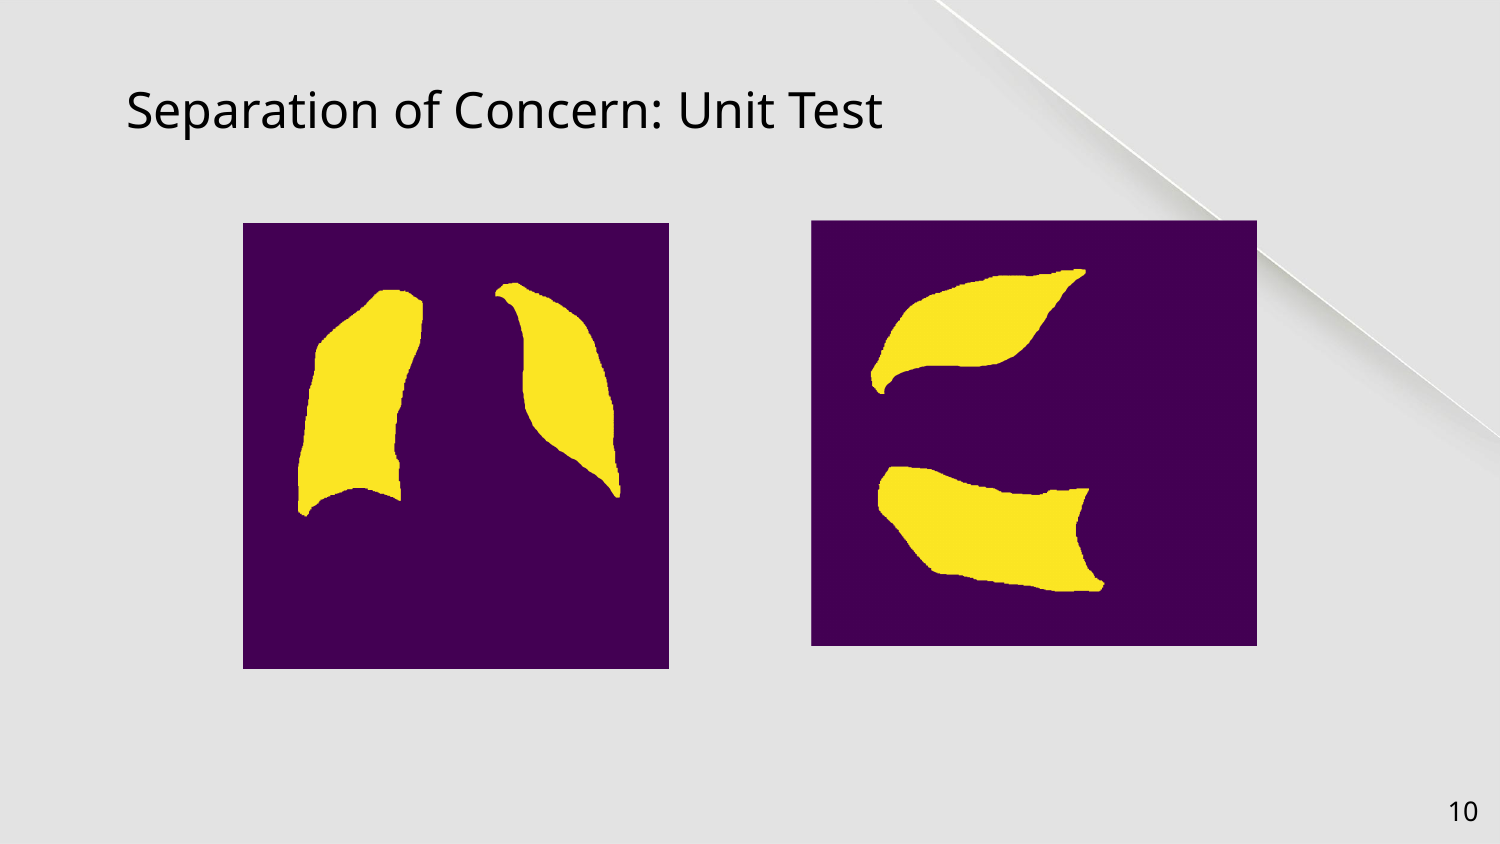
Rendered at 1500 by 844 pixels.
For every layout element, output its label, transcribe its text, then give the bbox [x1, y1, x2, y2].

title Separation of Concern: Unit Test [111, 63, 1500, 158]
picture [0, 0, 1500, 844]
slide_number ‹#› [1403, 779, 1494, 844]
